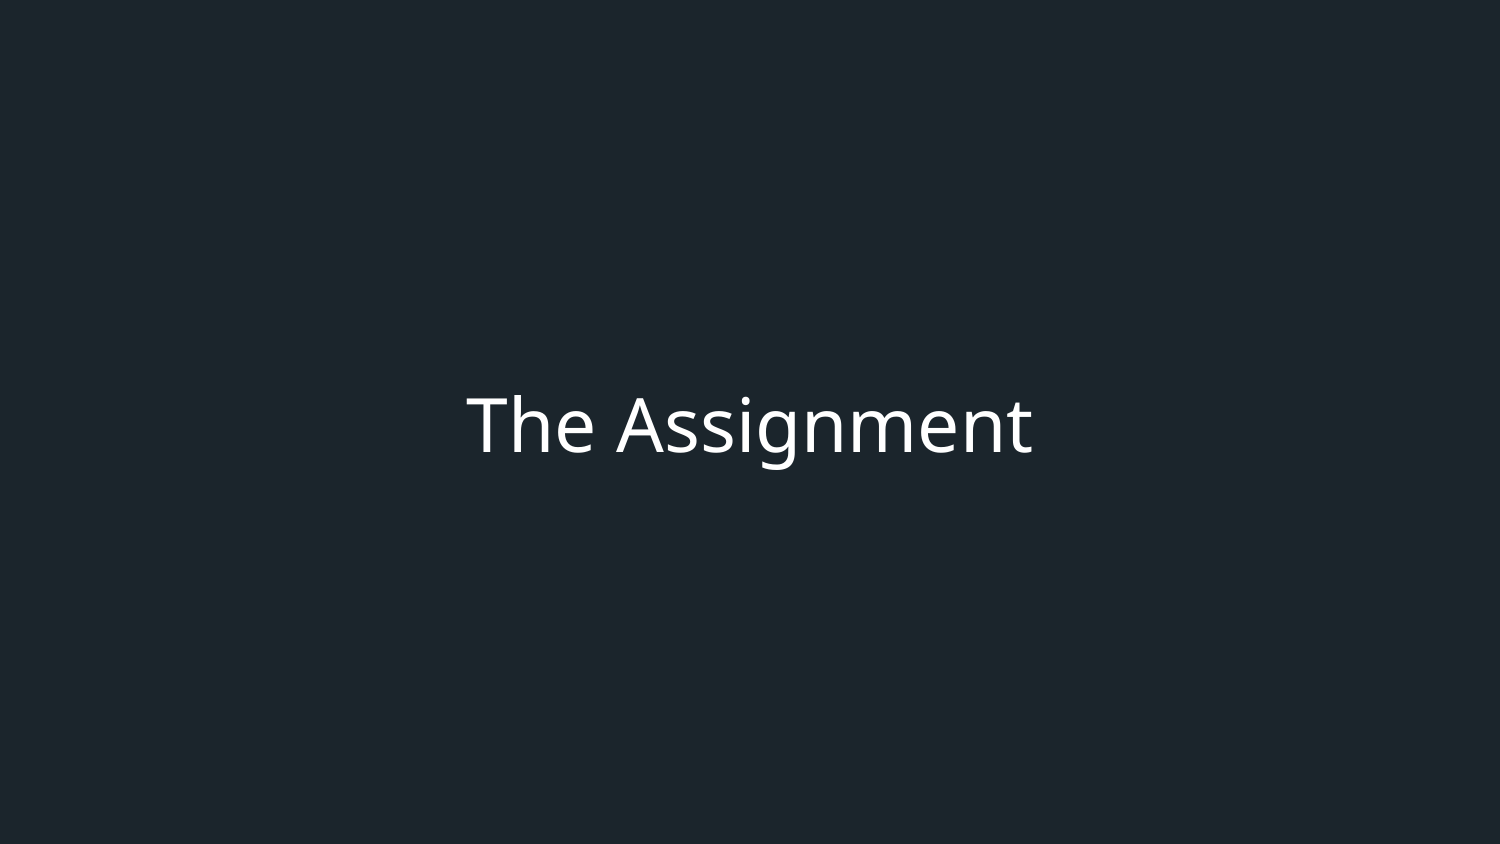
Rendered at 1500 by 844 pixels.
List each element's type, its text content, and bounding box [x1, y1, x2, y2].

title The Assignment [229, 362, 1271, 482]
